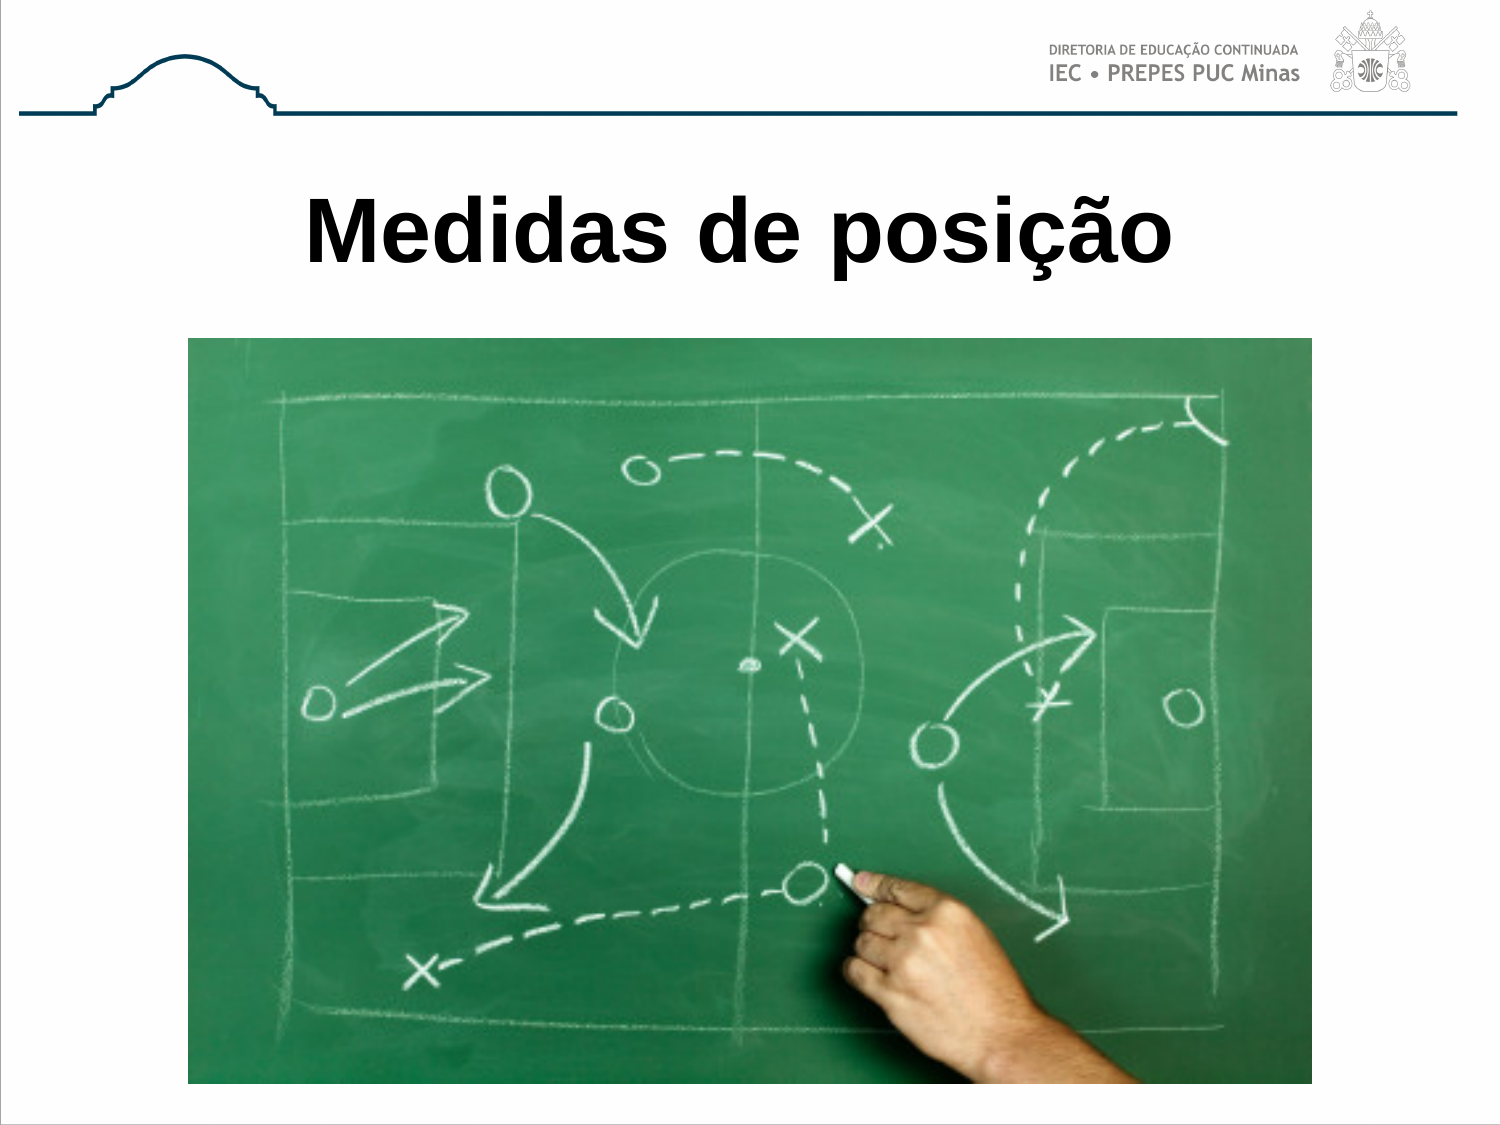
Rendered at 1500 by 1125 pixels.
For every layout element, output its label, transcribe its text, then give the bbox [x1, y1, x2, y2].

text_box Medidas de posição [64, 148, 1415, 303]
picture [0, 0, 1500, 1125]
